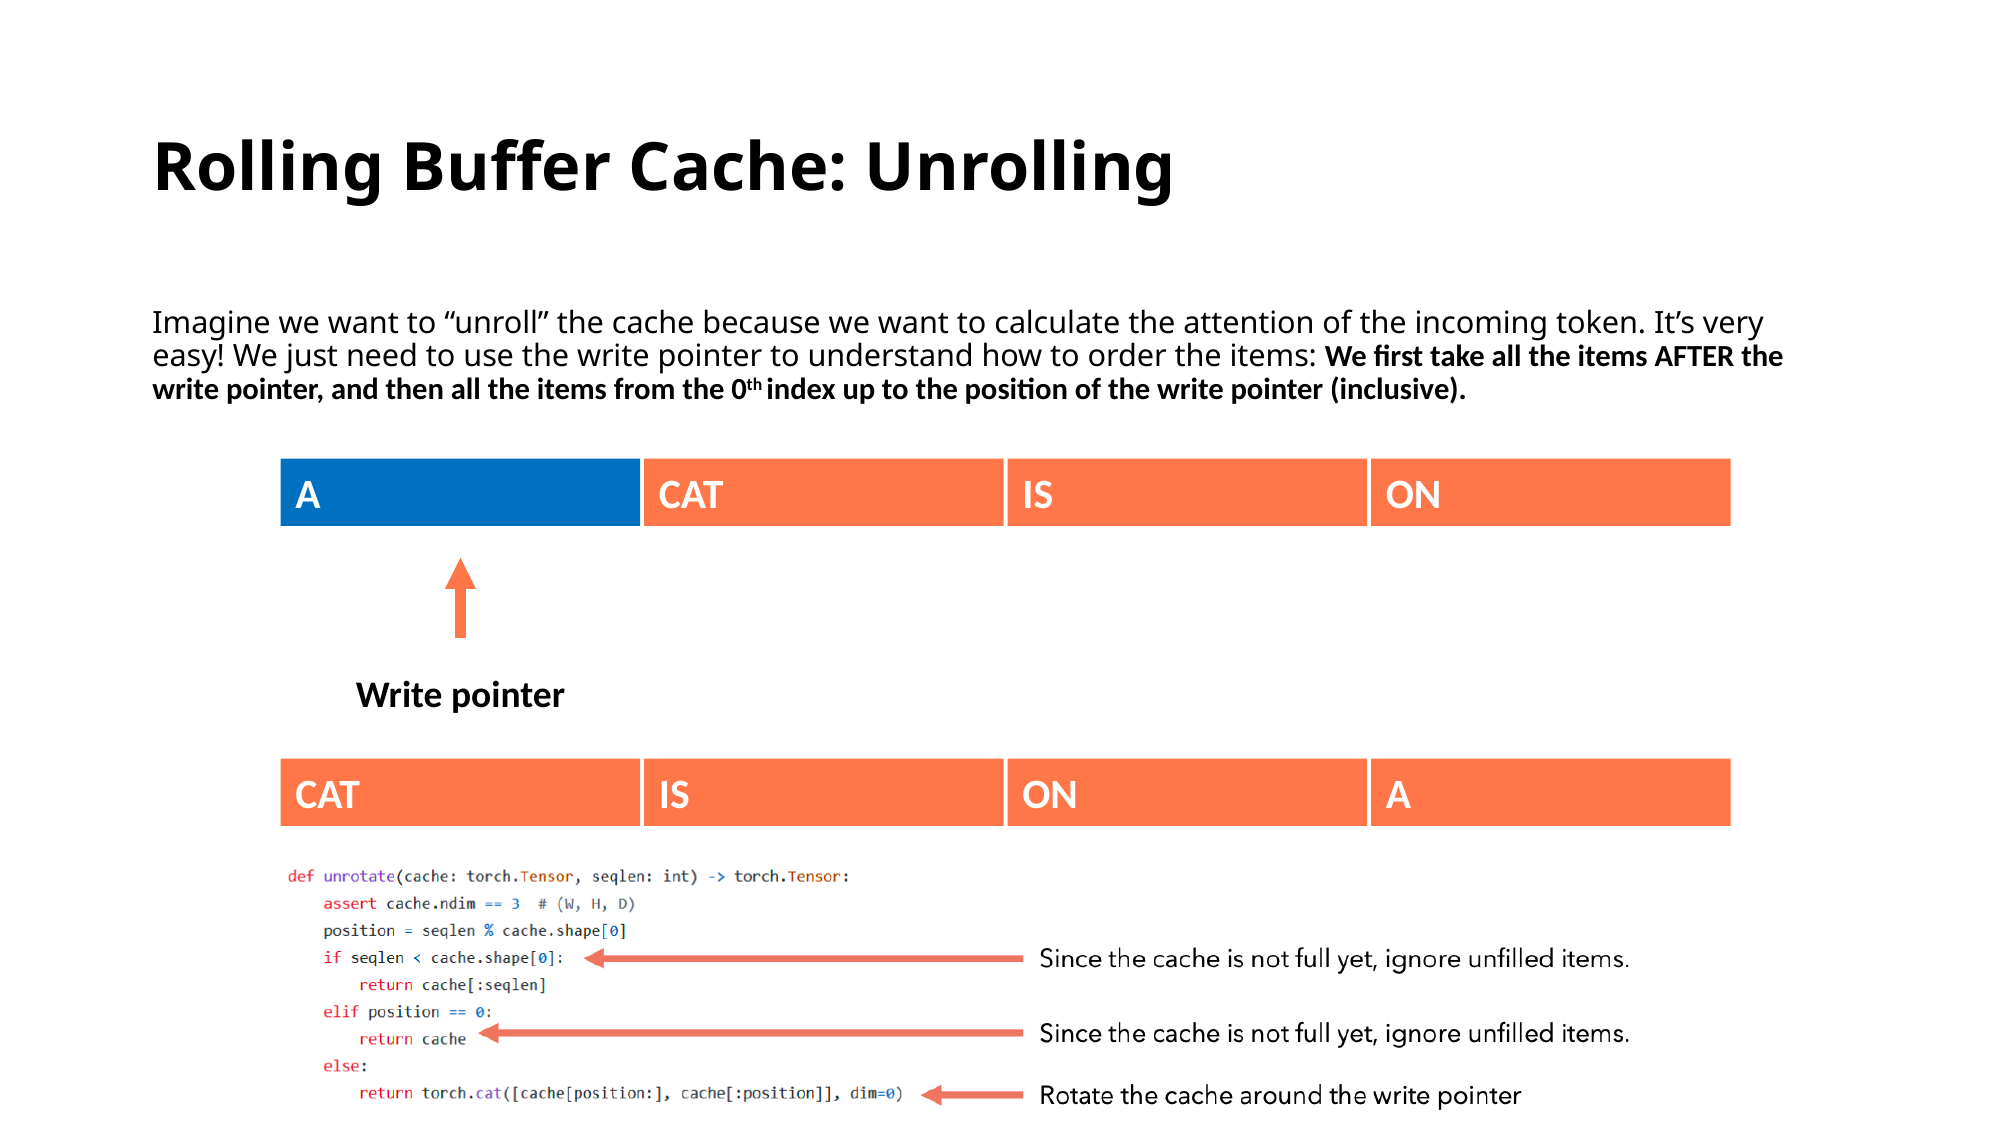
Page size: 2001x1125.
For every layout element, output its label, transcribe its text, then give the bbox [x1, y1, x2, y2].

list Imagine we want to “unroll” the cache because we want to calculate the attention of the incoming token. It’s very easy! We just need to use the write pointer to understand how to order the items: We first take all the items AFTER the write pointer, and then all the items from the 0th index up to the position of the write pointer (inclusive). [137, 299, 1826, 437]
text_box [269, 458, 1731, 826]
title Rolling Buffer Cache: Unrolling [137, 59, 1863, 278]
picture [280, 859, 1653, 1125]
